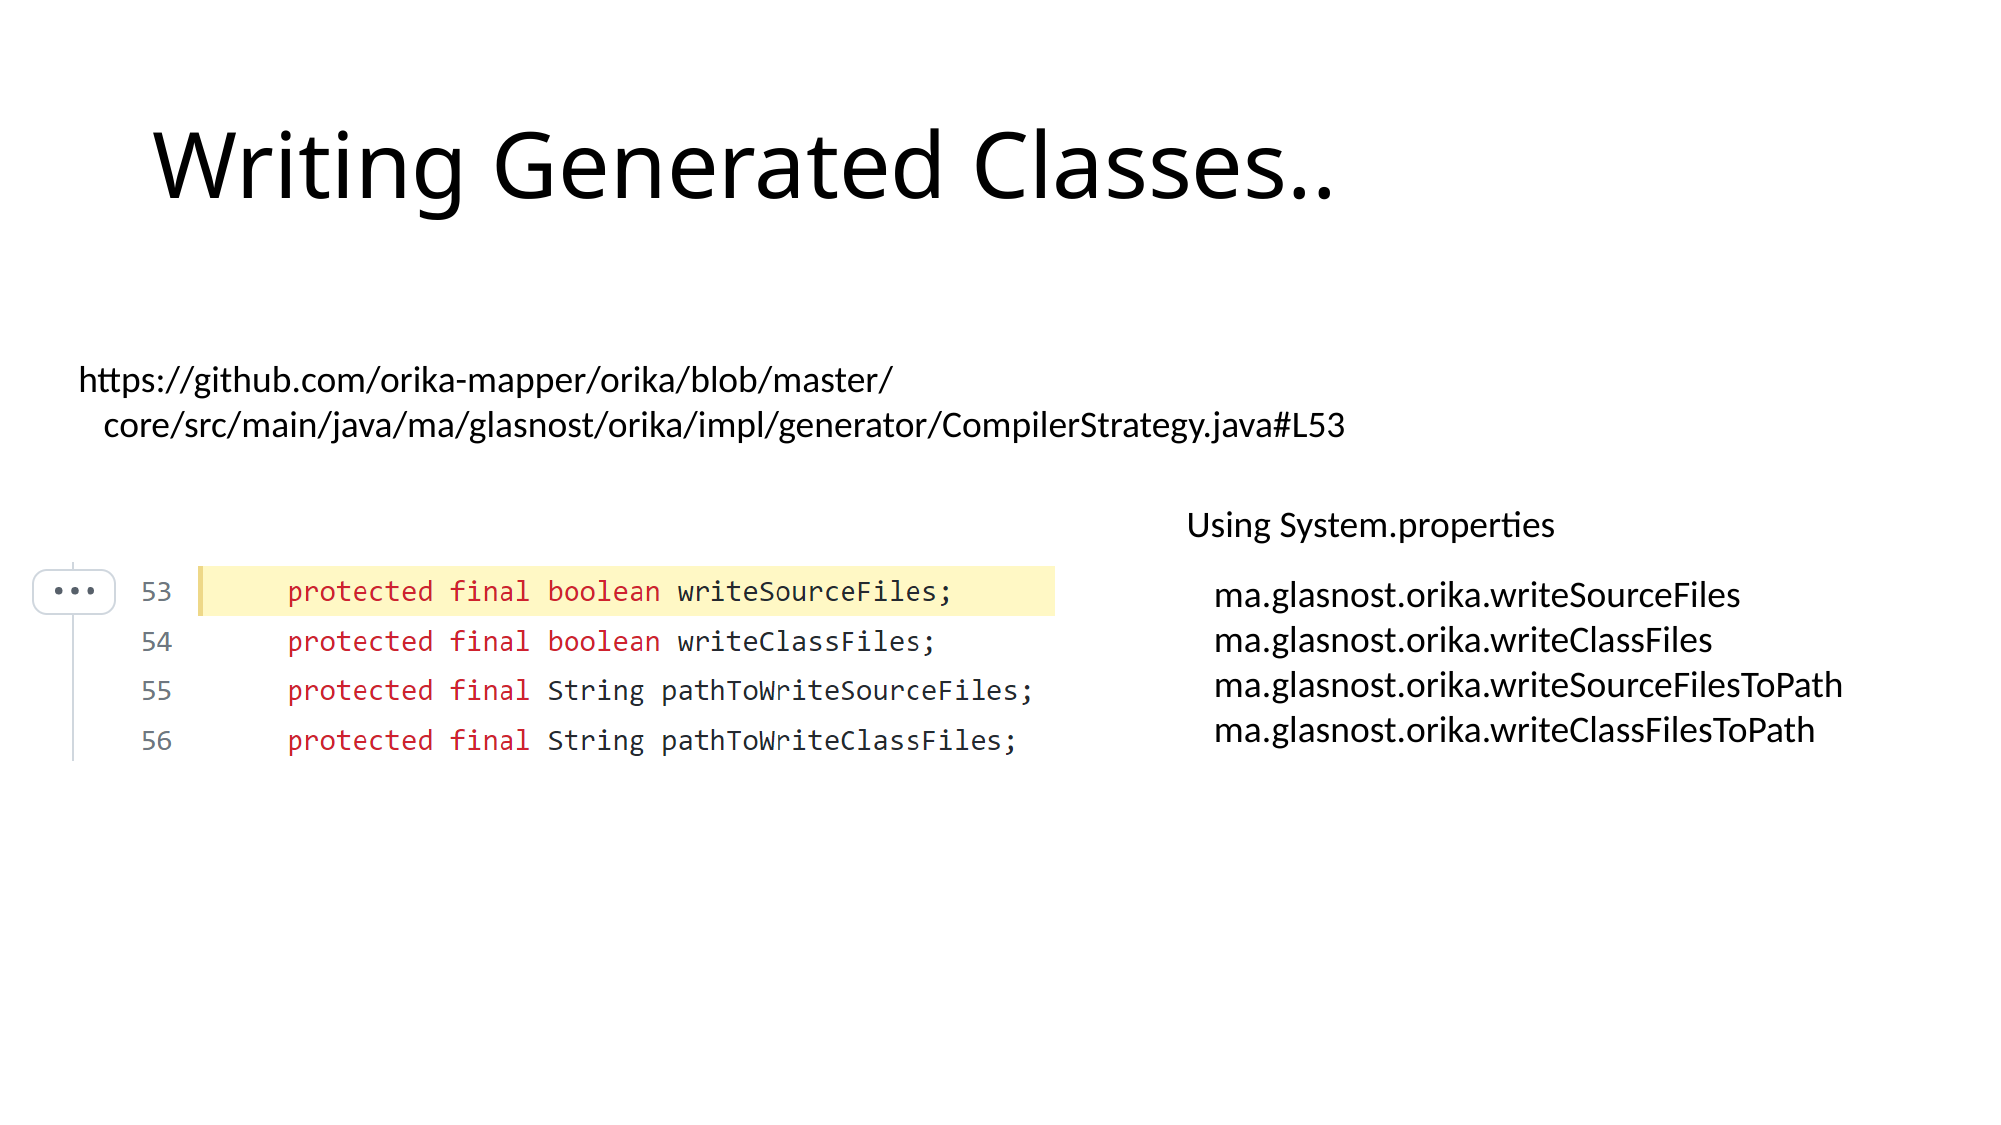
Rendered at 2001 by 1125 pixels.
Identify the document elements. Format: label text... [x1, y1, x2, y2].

text_box ma.glasnost.orika.writeSourceFiles ma.glasnost.orika.writeClassFiles ma.glasnost.orika.writeSourceFilesToPath ma.glasnost.orika.writeClassFilesToPath [1199, 562, 1860, 758]
picture [20, 562, 1055, 761]
text_box Using System.properties [1171, 492, 1580, 553]
title Writing Generated Classes.. [137, 59, 1863, 278]
text_box https://github.com/orika-mapper/orika/blob/master/ core/src/main/java/ma/glasnost/orika/impl/generator/CompilerStrategy.java#L53 [63, 347, 1970, 452]
